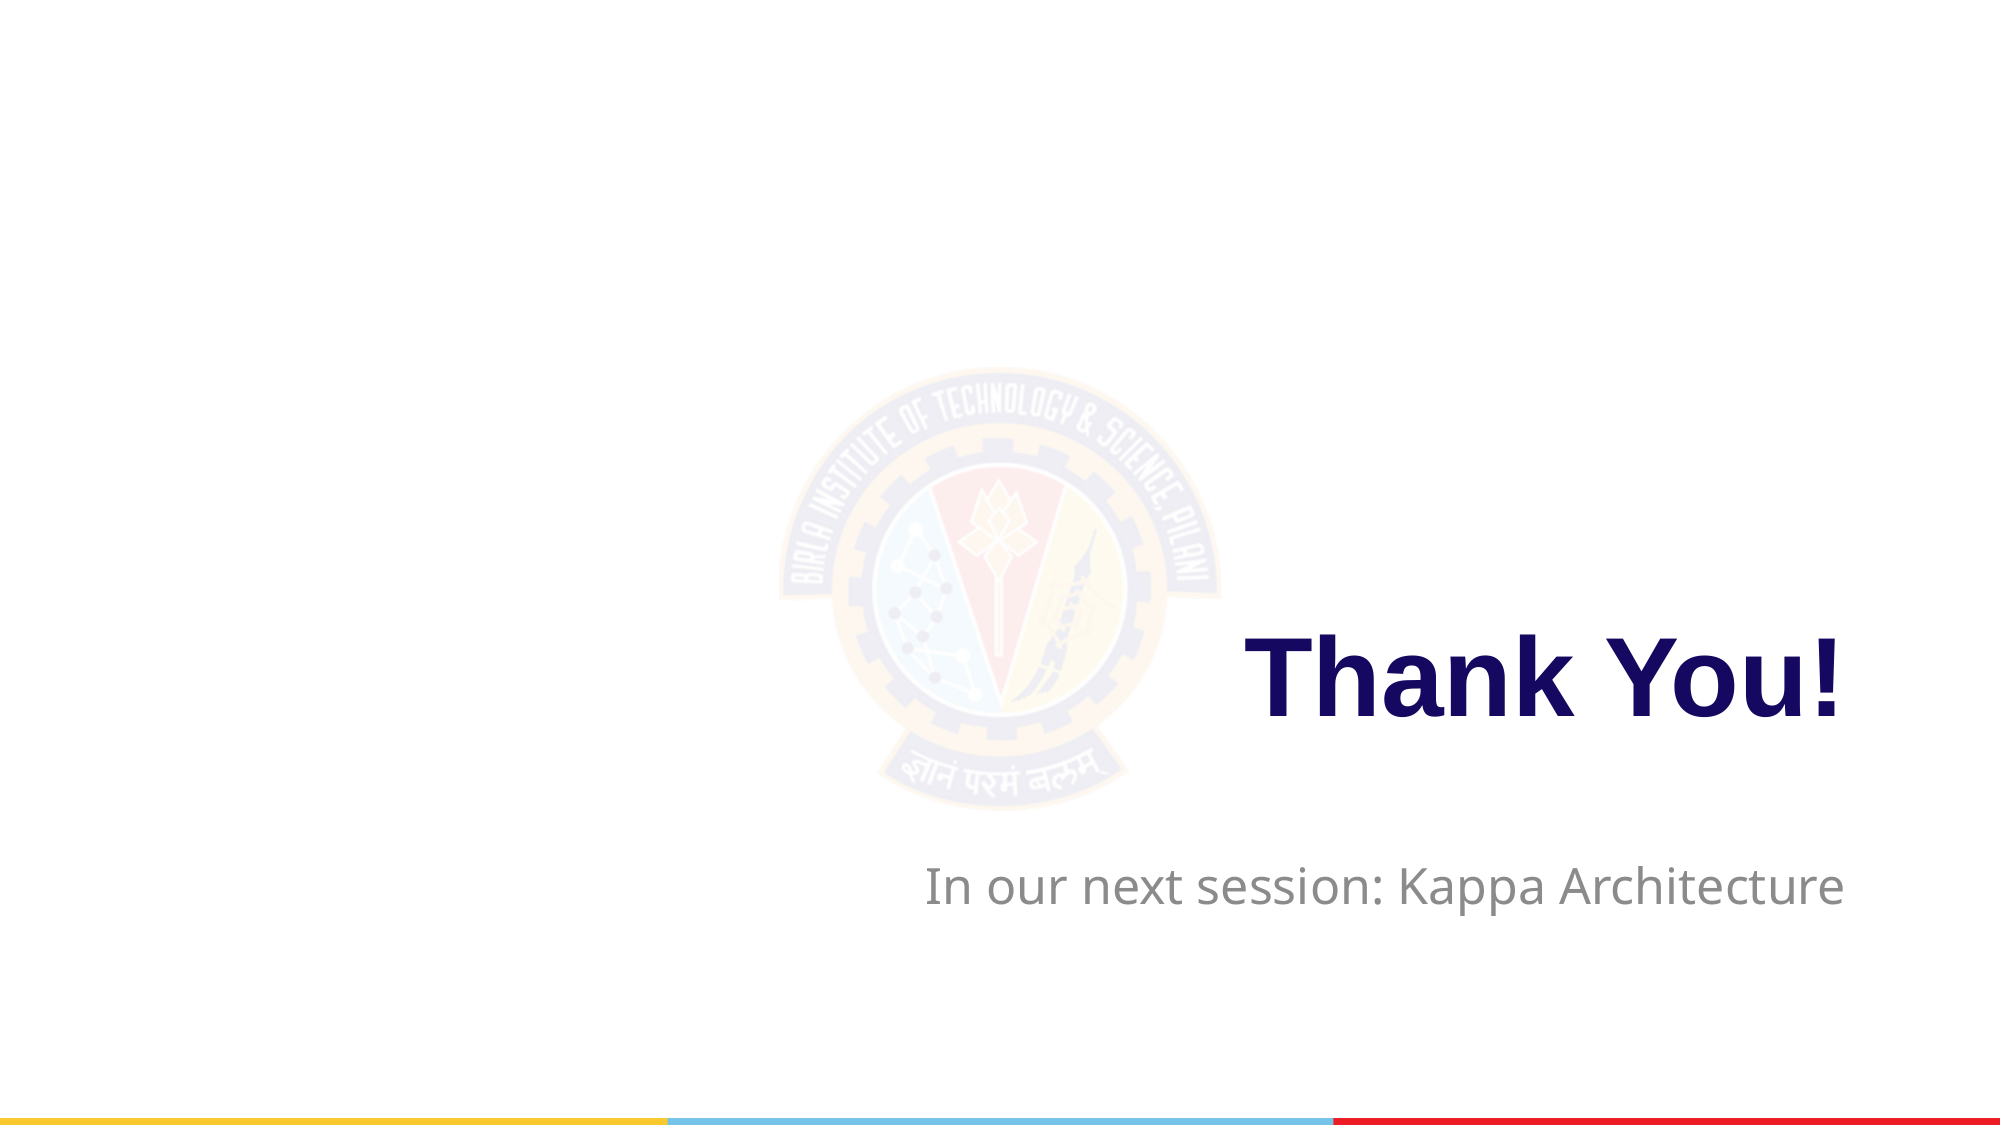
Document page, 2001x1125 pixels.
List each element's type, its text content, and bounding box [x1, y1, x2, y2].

title Thank You! [136, 600, 1862, 749]
picture [0, 1118, 2000, 1125]
list In our next session: Kappa Architecture [136, 853, 1862, 1100]
